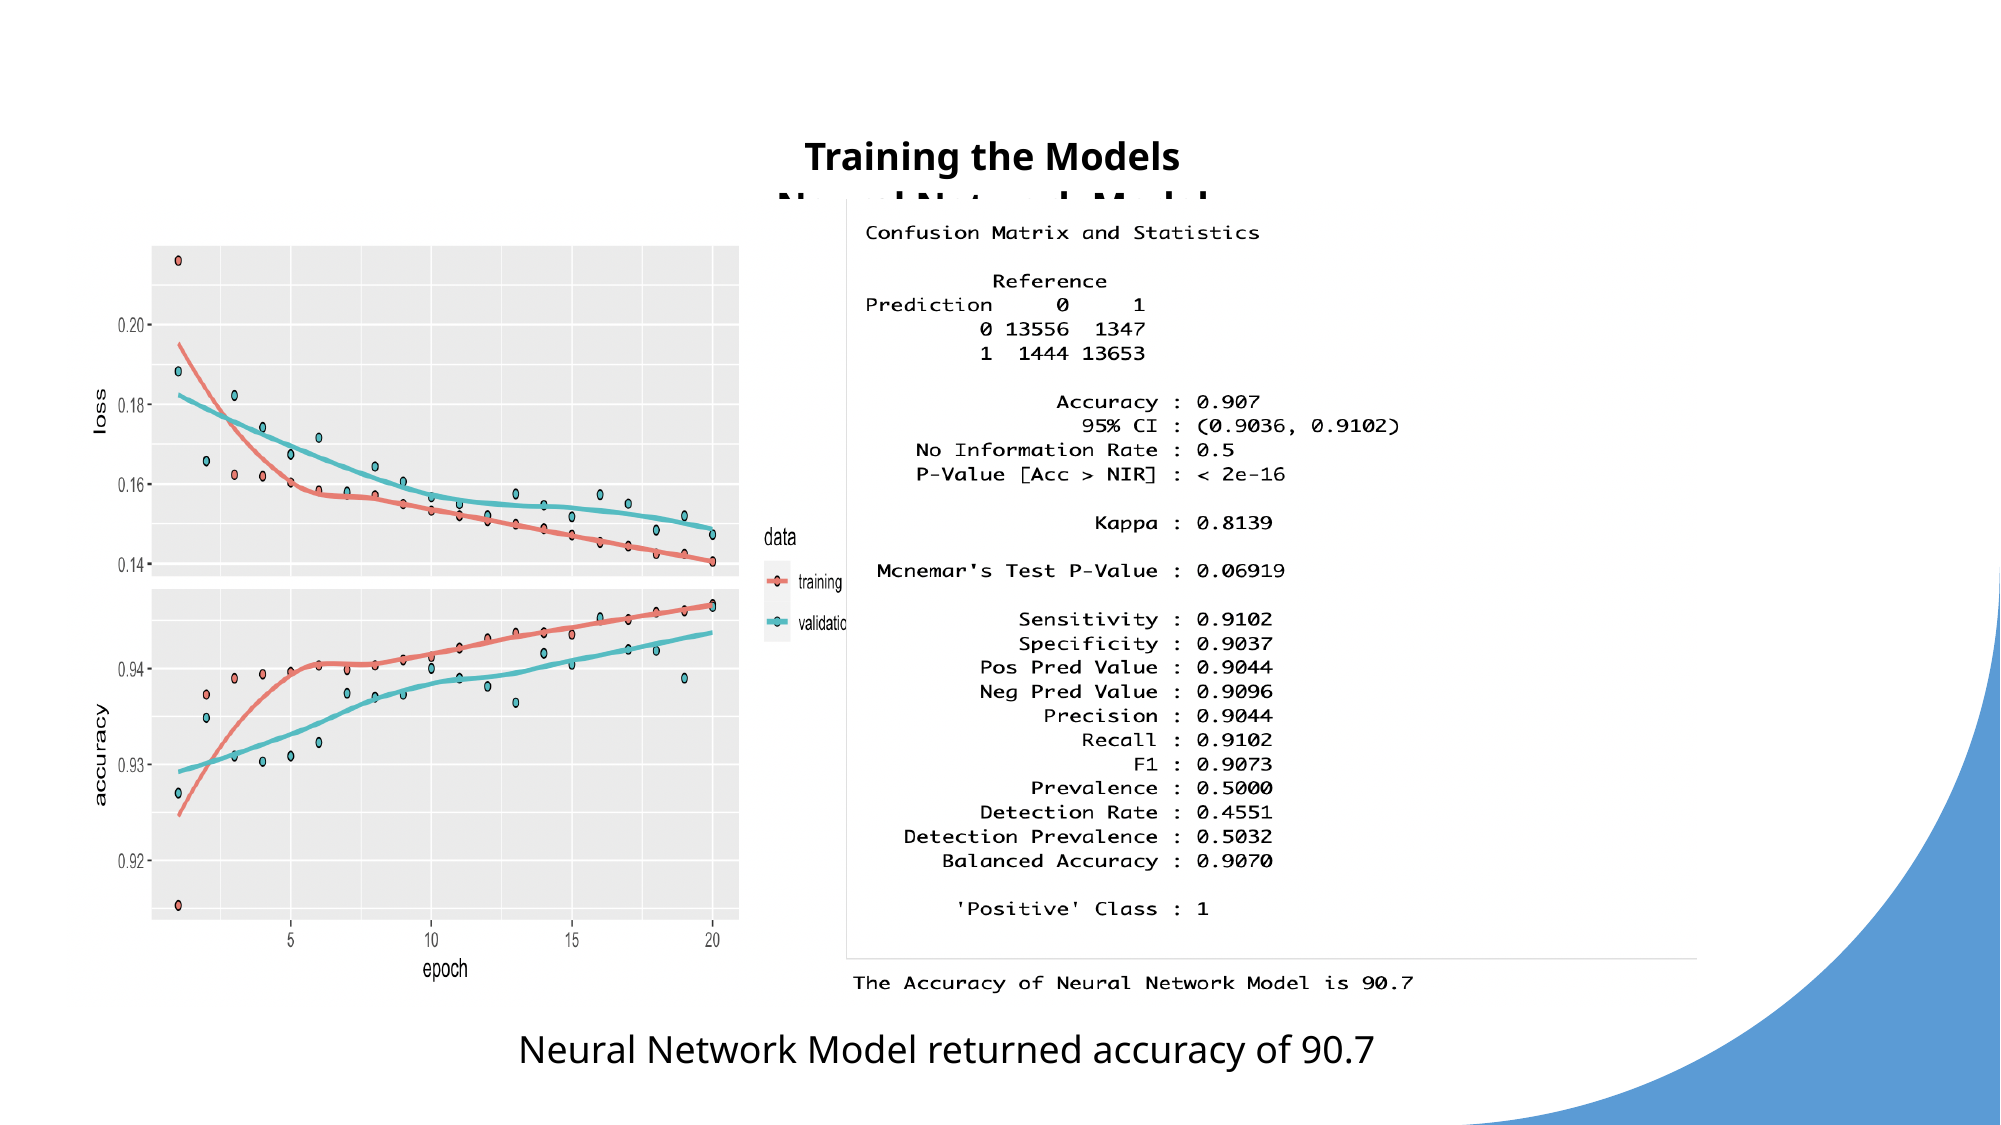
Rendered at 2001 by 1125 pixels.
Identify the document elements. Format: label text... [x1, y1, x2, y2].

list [65, 199, 846, 1007]
text_box Neural Network Model returned accuracy of 90.7 [130, 970, 1764, 1079]
picture [846, 199, 1697, 1007]
title Training the Models Neural Network Model [176, 118, 1809, 281]
